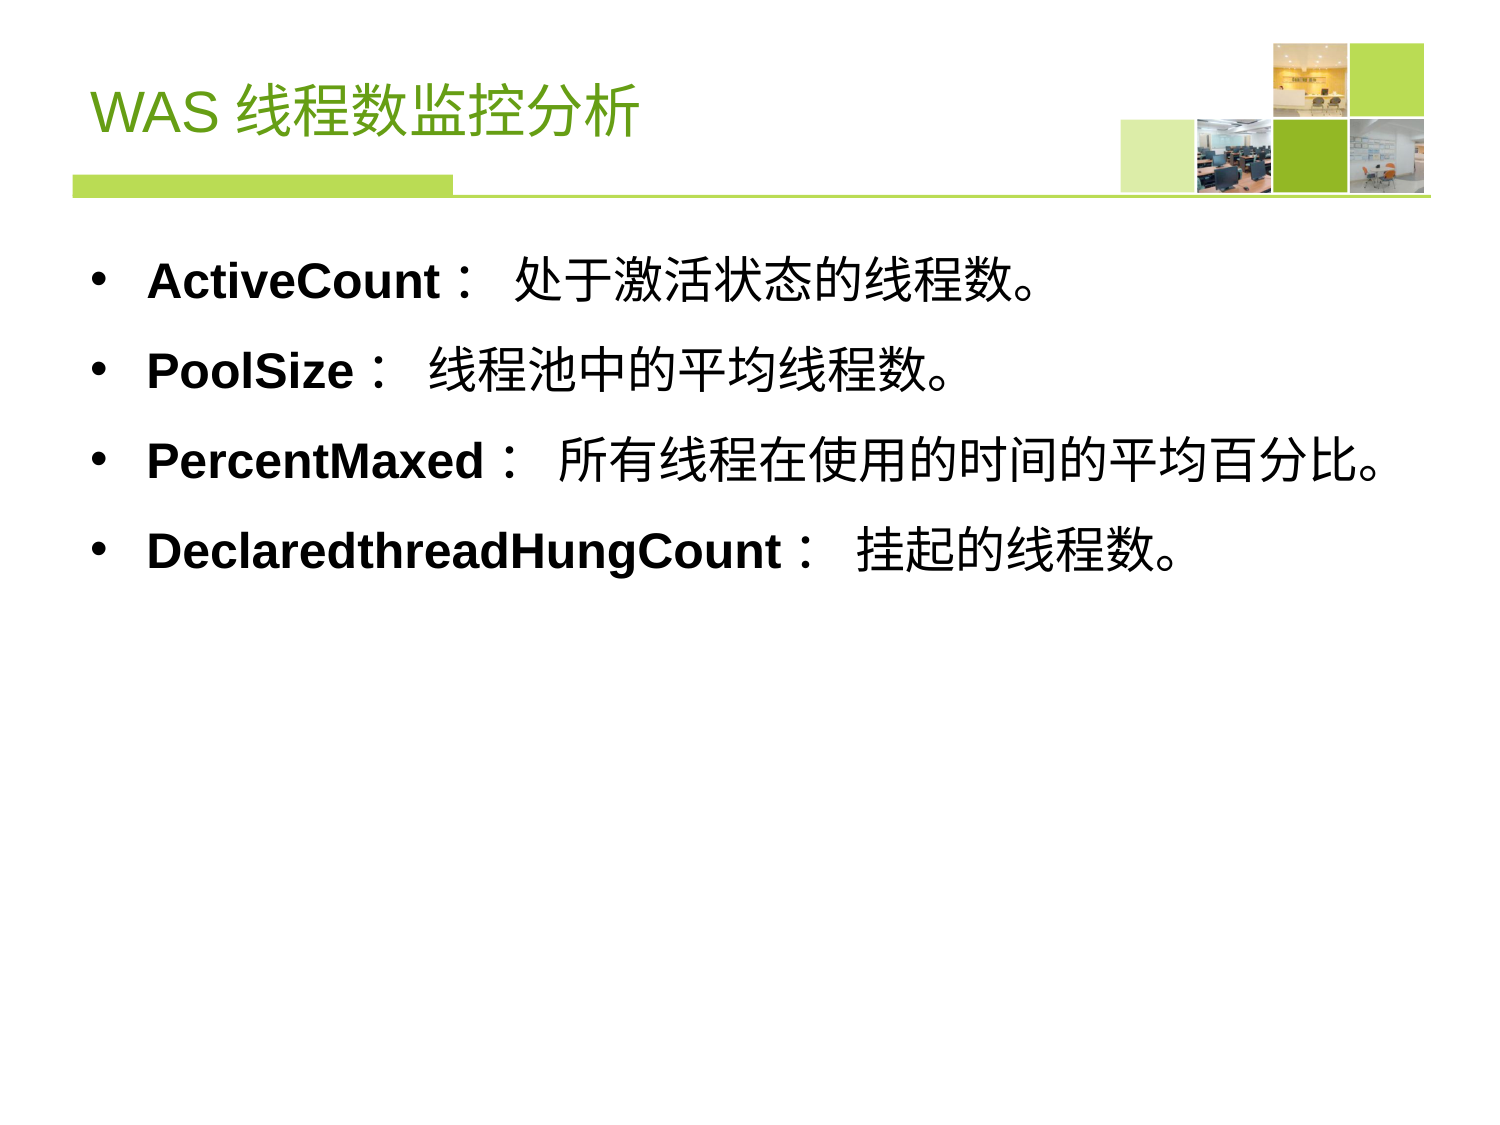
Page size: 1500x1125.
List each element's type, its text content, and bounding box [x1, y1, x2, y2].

title WAS线程数监控分析 [75, 43, 1425, 175]
list ActiveCount： 处于激活状态的线程数。 PoolSize： 线程池中的平均线程数。 PercentMaxed： 所有线程在使用的时间的平均百分比。 DeclaredthreadHungCount： 挂起的线程数。 [75, 210, 1425, 1024]
picture [1197, 175, 1271, 193]
picture [1349, 175, 1424, 193]
